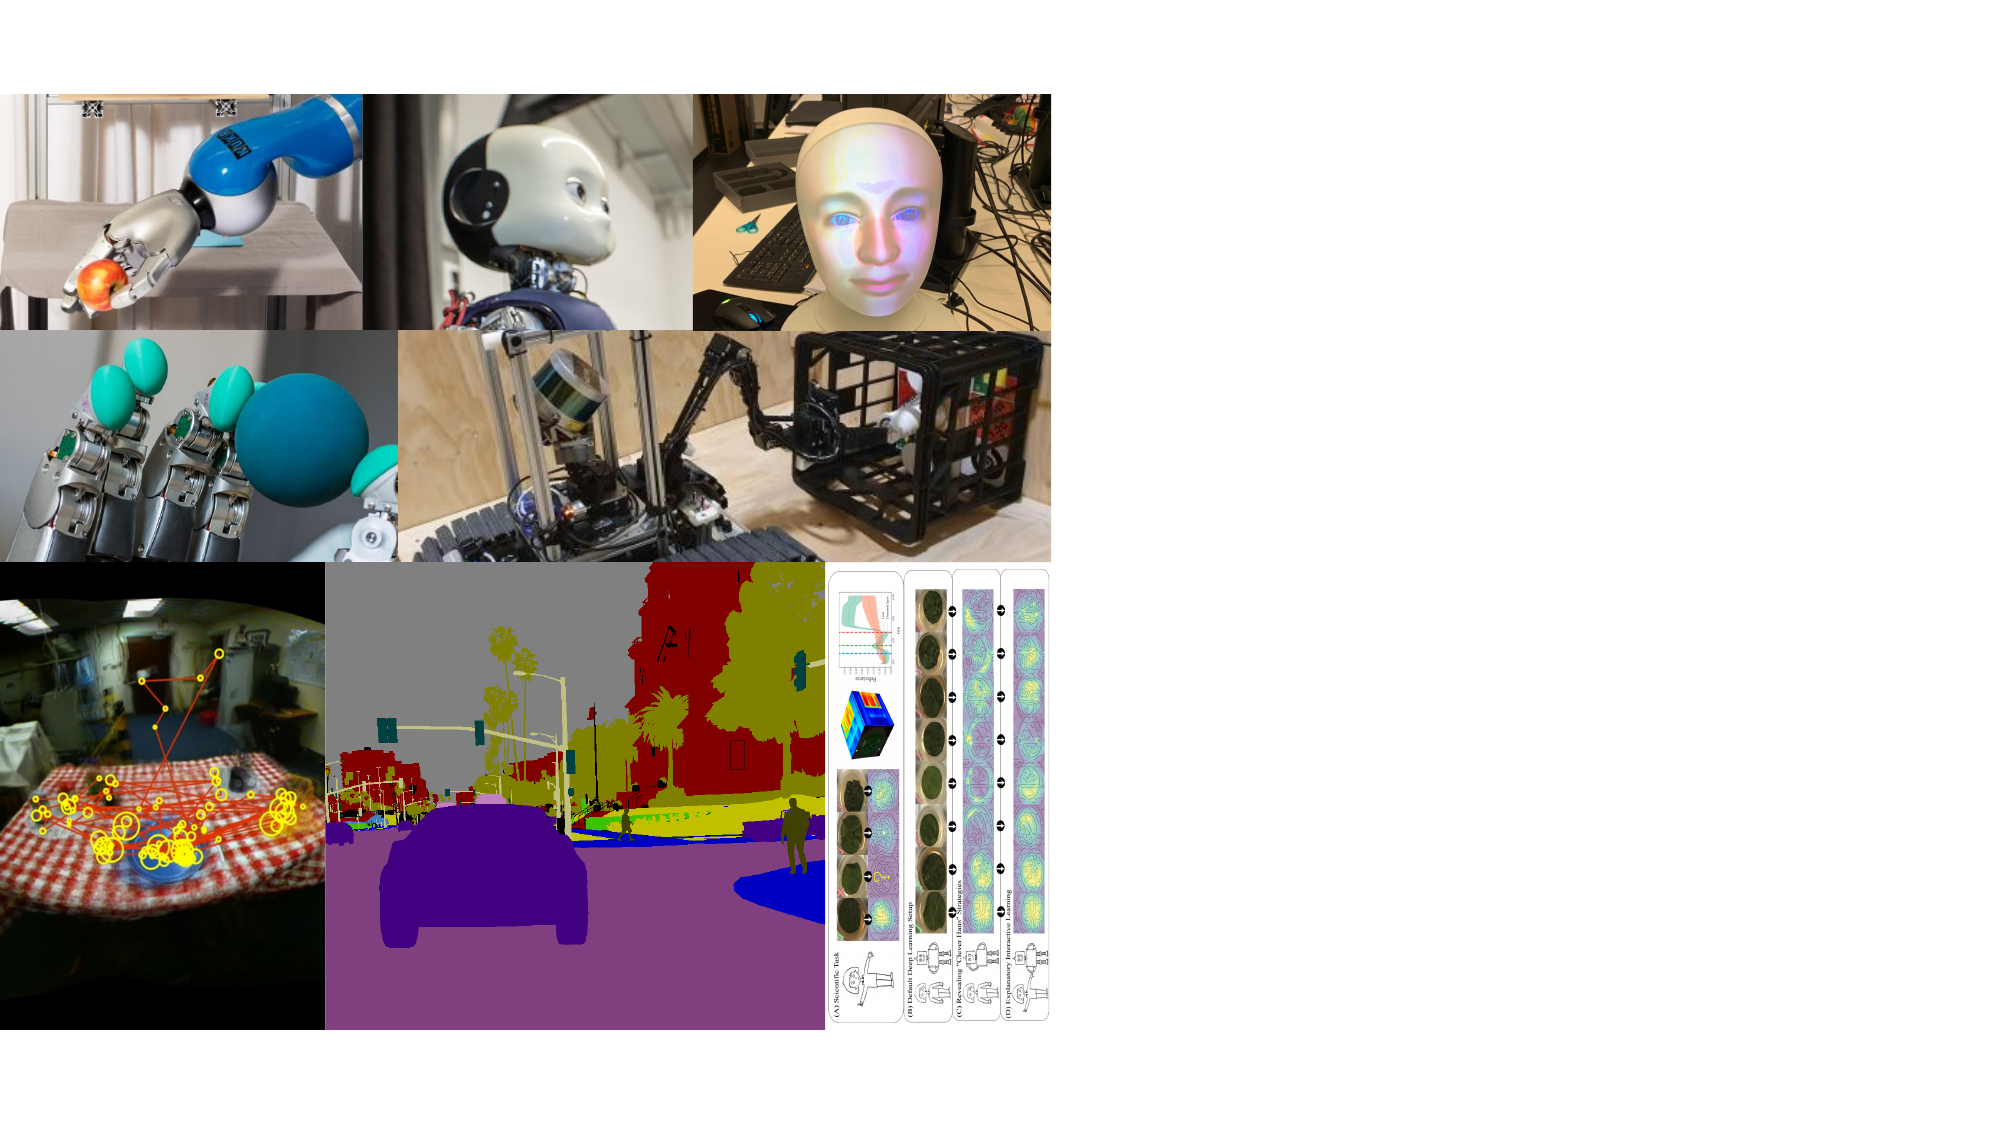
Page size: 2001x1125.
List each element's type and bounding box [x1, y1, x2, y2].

text_box [0, 562, 1052, 1031]
text_box [0, 94, 1052, 562]
